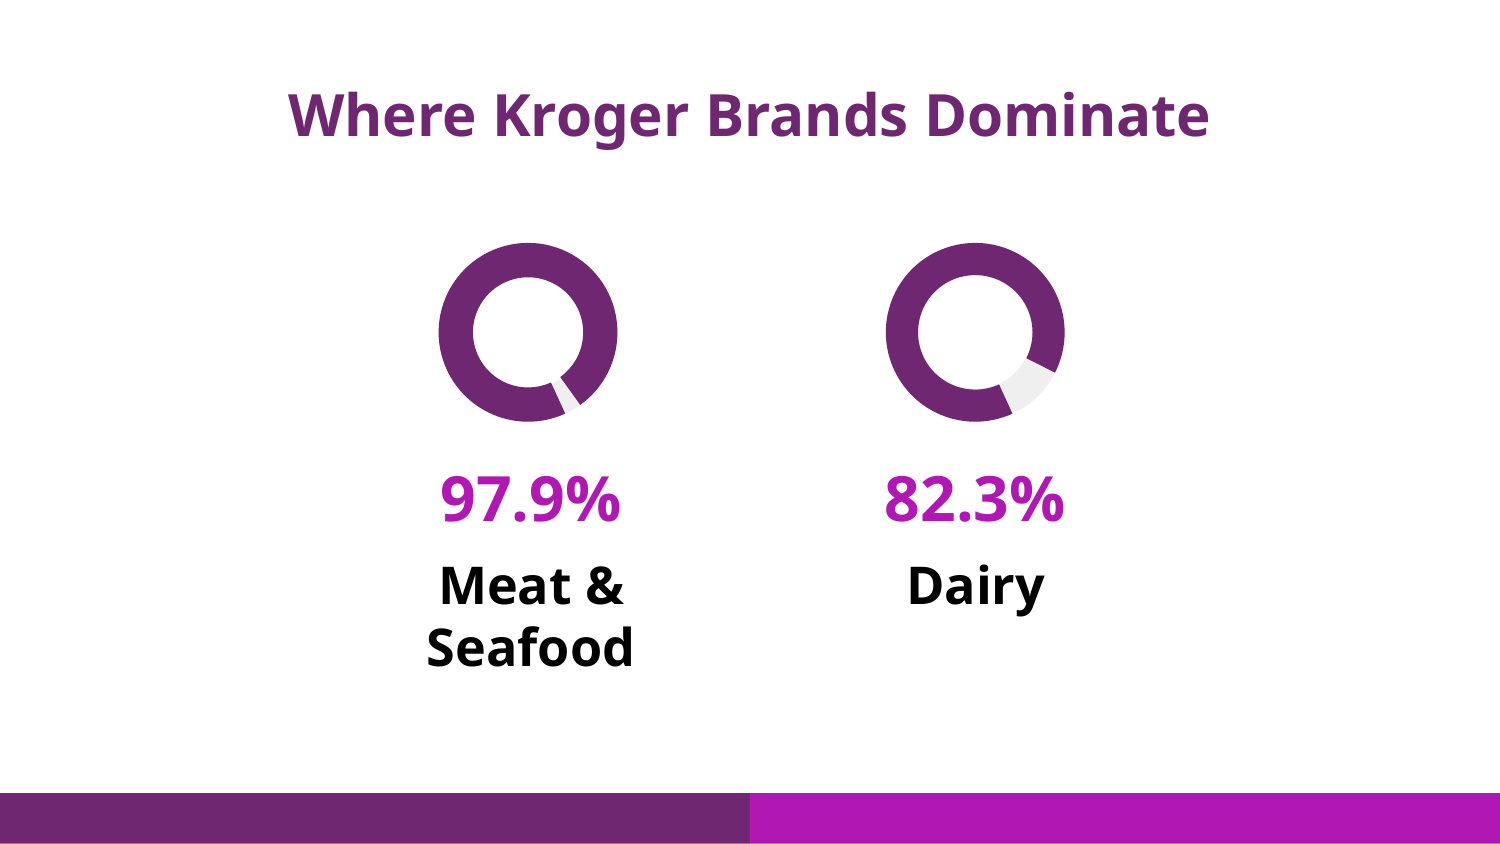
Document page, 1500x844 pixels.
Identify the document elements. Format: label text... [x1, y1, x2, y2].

text_box [885, 242, 1065, 422]
subtitle Meat & Seafood [353, 537, 709, 644]
title 97.9% [353, 443, 709, 537]
text_box [552, 379, 581, 414]
title Where Kroger Brands Dominate [117, 62, 1383, 169]
text_box [998, 357, 1055, 414]
subtitle Dairy [797, 537, 1153, 644]
text_box [438, 242, 618, 422]
title 82.3% [797, 443, 1153, 537]
